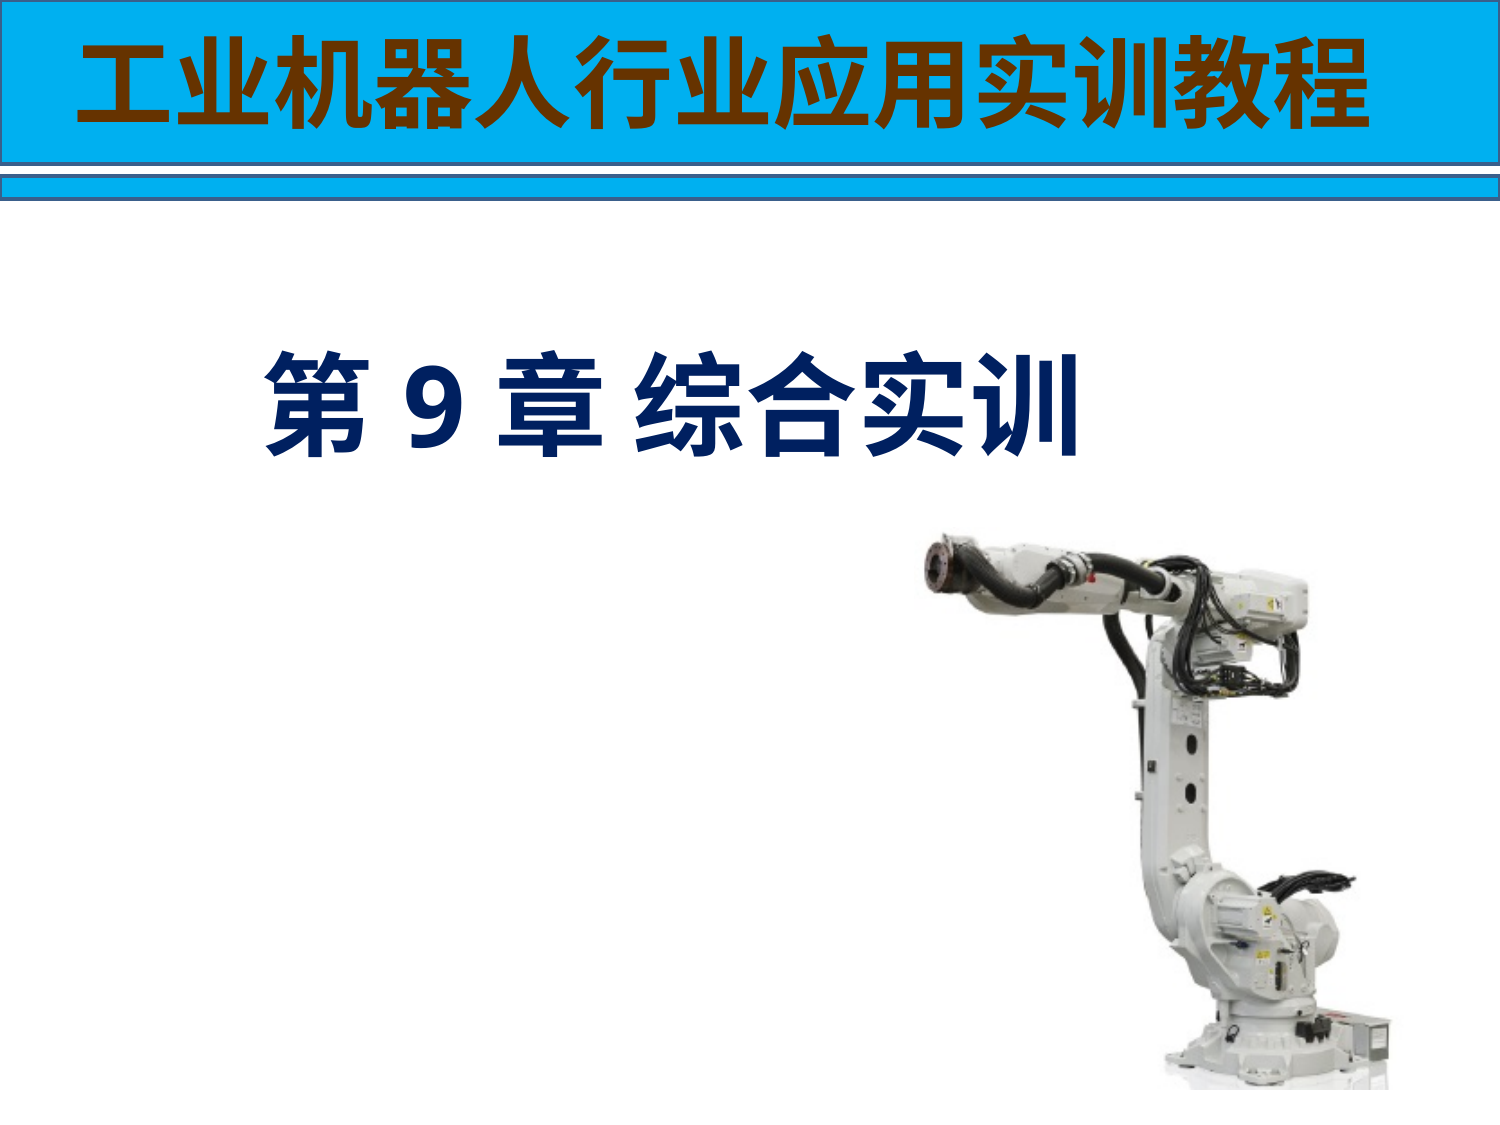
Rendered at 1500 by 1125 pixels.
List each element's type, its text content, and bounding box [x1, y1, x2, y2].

picture [913, 527, 1407, 1090]
text_box 第9章 综合实训 [246, 328, 1254, 478]
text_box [0, 0, 1500, 200]
